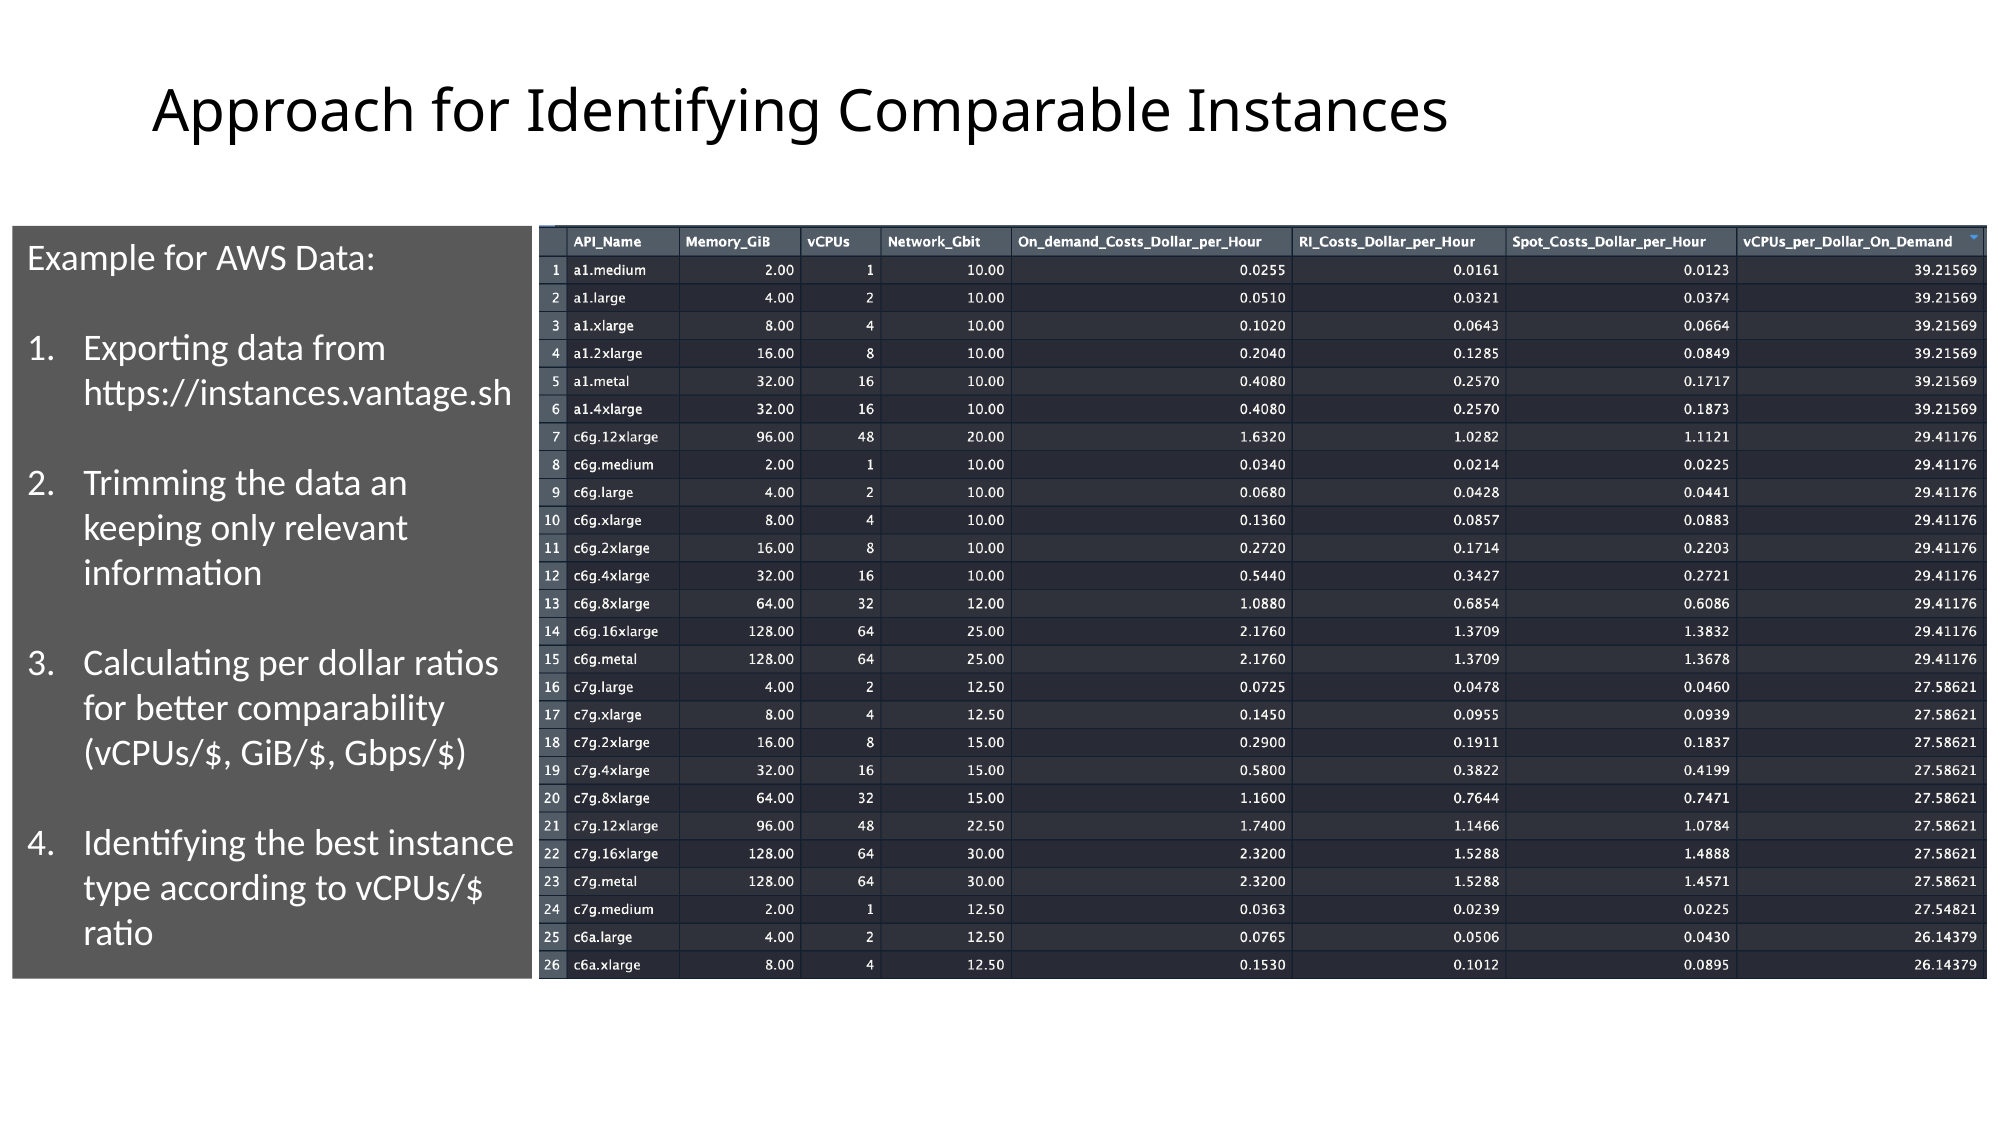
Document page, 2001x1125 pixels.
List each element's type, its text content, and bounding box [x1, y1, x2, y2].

text_box Example for AWS Data: Exporting data from https://instances.vantage.sh Trimming the data an keeping only relevant information Calculating per dollar ratios for better comparability (vCPUs/$, GiB/$, Gbps/$) Identifying the best instance type according to vCPUs/$ ratio [11, 225, 533, 980]
picture [539, 225, 1987, 979]
title Approach for Identifying Comparable Instances [137, 4, 1863, 222]
